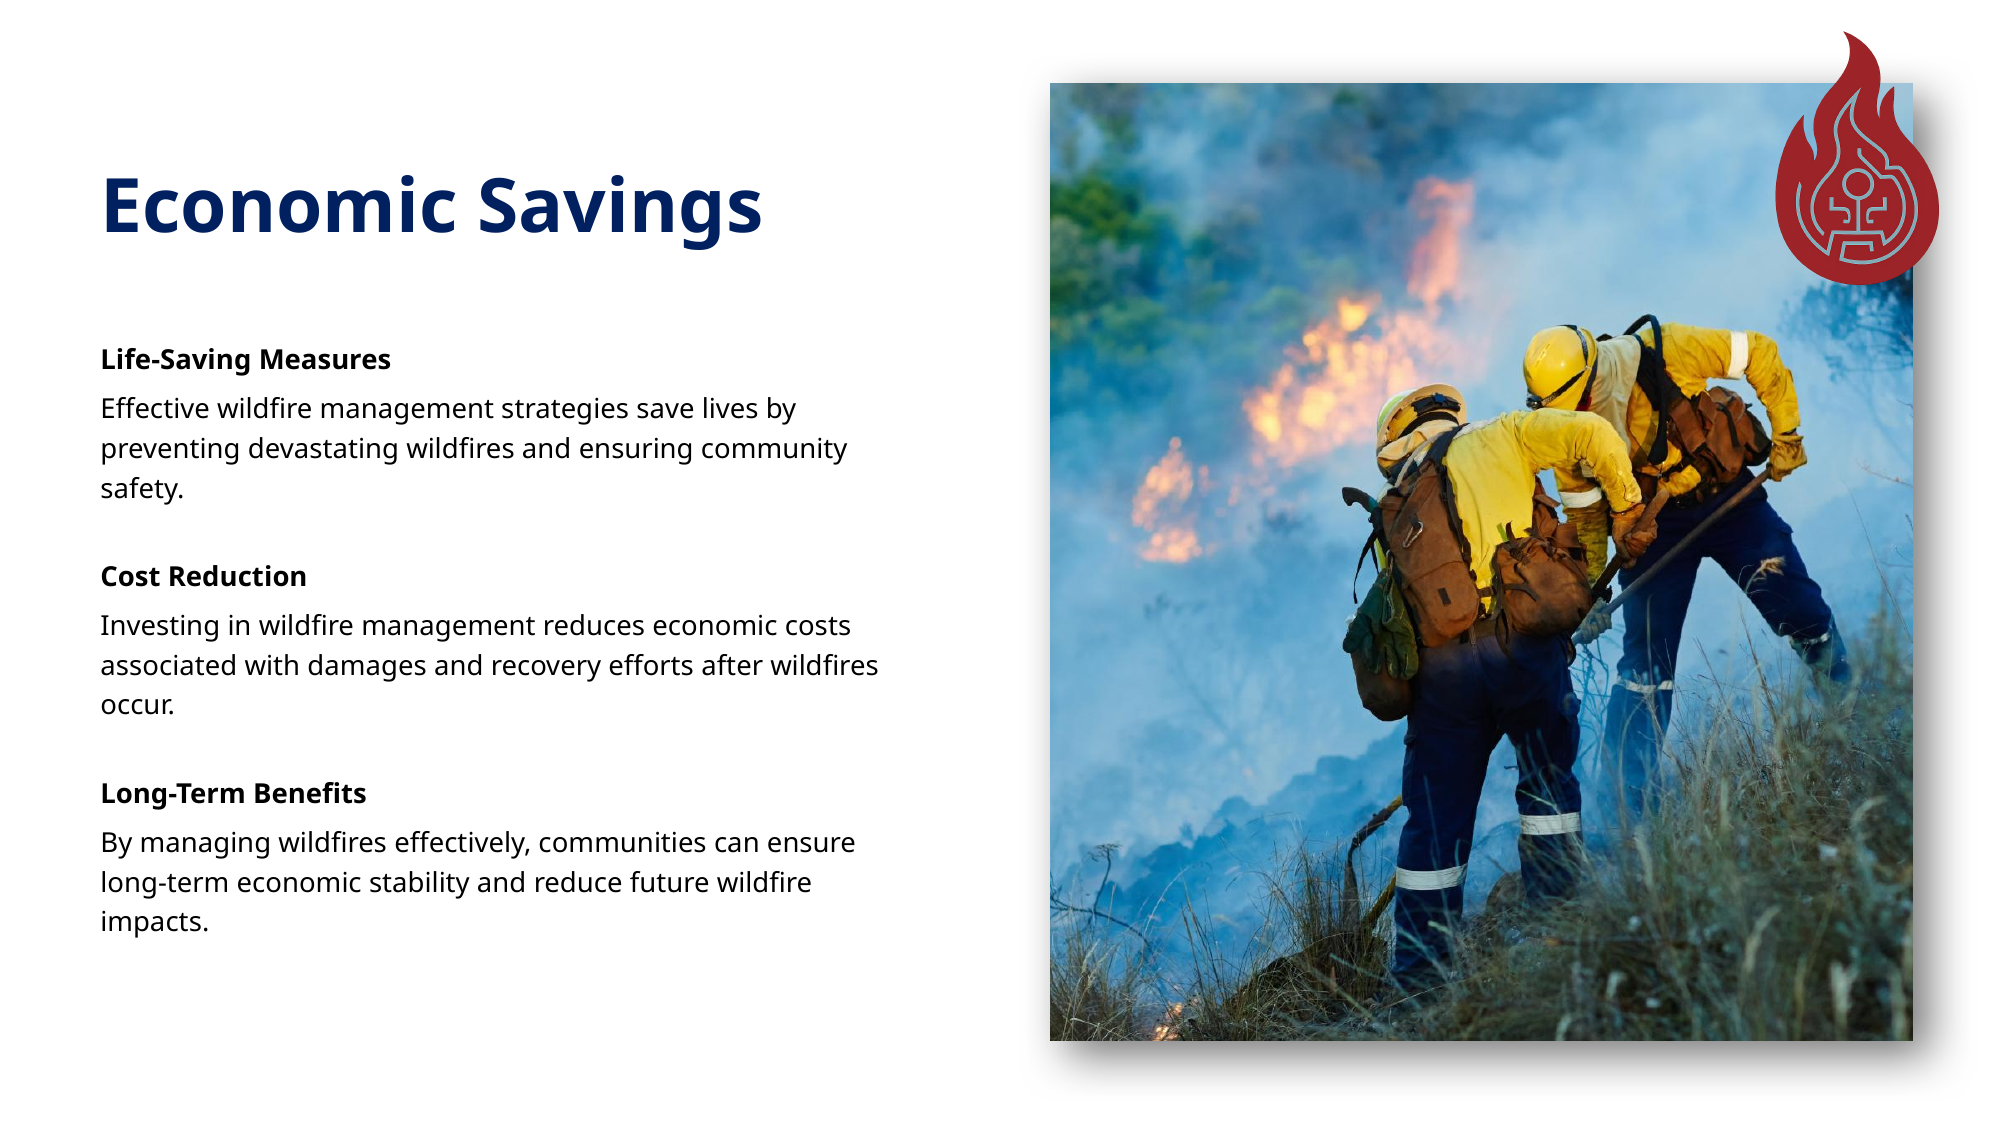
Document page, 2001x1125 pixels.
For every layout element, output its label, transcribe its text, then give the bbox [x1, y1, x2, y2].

list Life-Saving Measures Effective wildfire management strategies save lives by preventing devastating wildfires and ensuring community safety. Cost Reduction Investing in wildfire management reduces economic costs associated with damages and recovery efforts after wildfires occur. Long-Term Benefits By managing wildfires effectively, communities can ensure long-term economic stability and reduce future wildfire impacts. [85, 328, 935, 947]
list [1050, 83, 1913, 1041]
picture [1716, 18, 2000, 303]
title Economic Savings [85, 160, 1033, 401]
